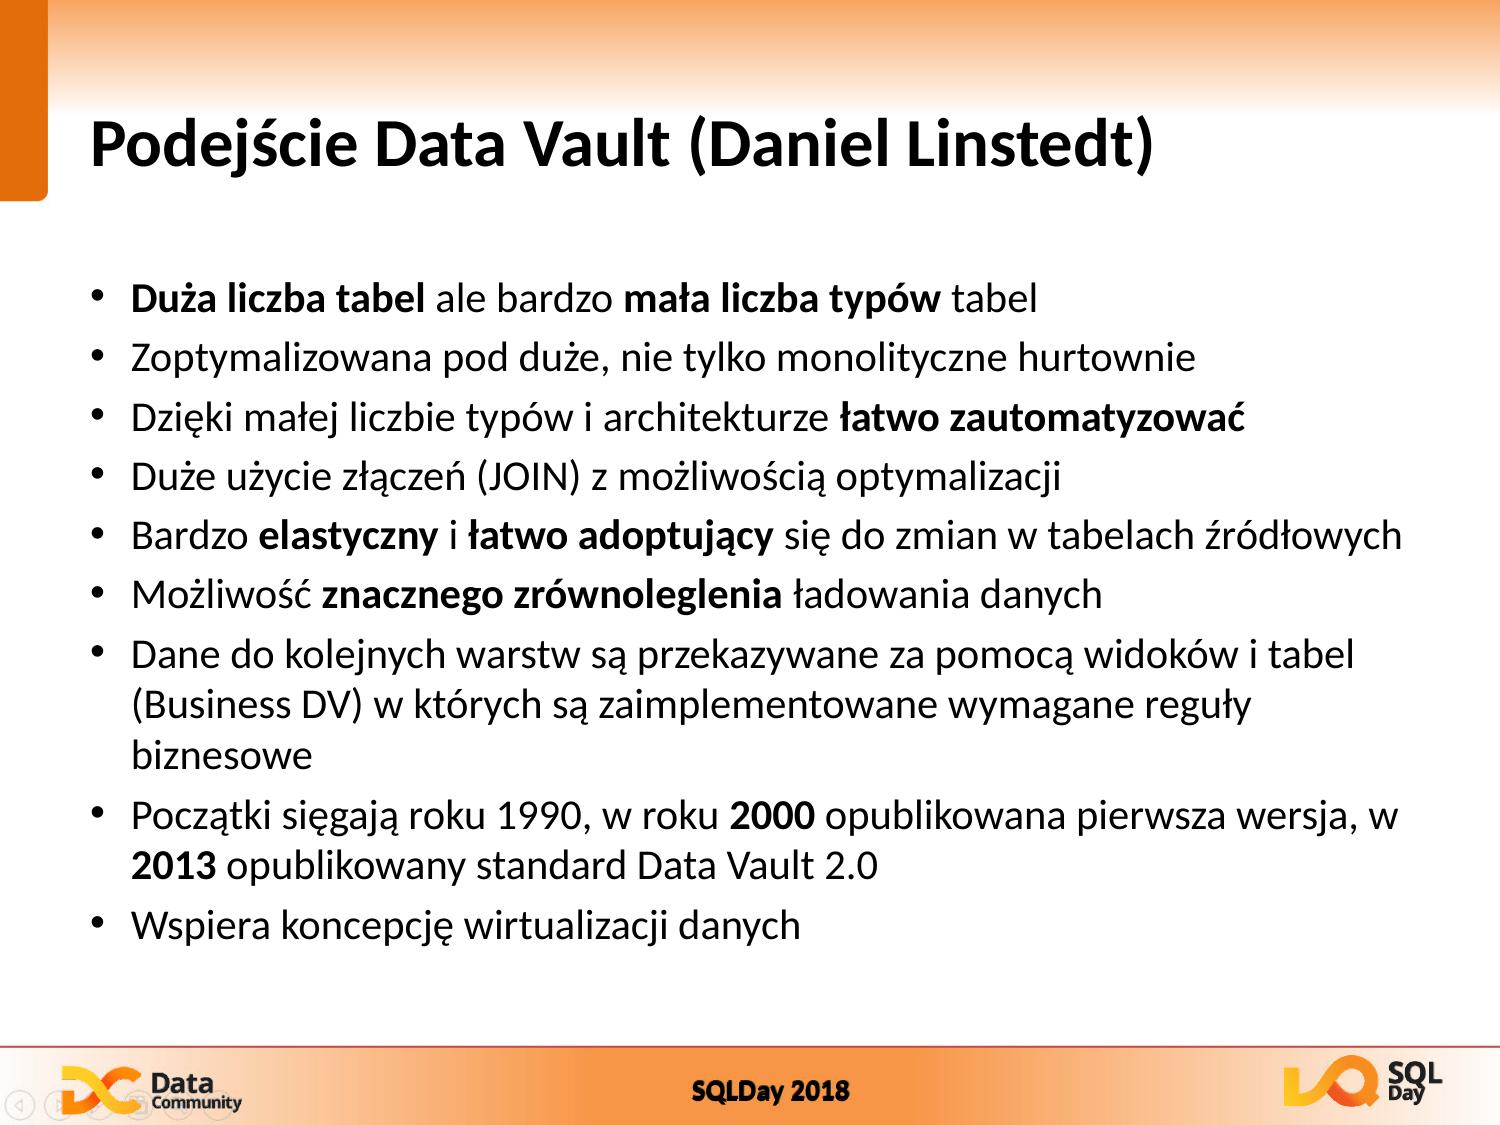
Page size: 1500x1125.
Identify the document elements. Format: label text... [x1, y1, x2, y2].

list Duża liczba tabel ale bardzo mała liczba typów tabel Zoptymalizowana pod duże, nie tylko monolityczne hurtownie Dzięki małej liczbie typów i architekturze łatwo zautomatyzować Duże użycie złączeń (JOIN) z możliwością optymalizacji Bardzo elastyczny i łatwo adoptujący się do zmian w tabelach źródłowych Możliwość znacznego zrównoleglenia ładowania danych Dane do kolejnych warstw są przekazywane za pomocą widoków i tabel (Business DV) w których są zaimplementowane wymagane reguły biznesowe Początki sięgają roku 1990, w roku 2000 opublikowana pierwsza wersja, w 2013 opublikowany standard Data Vault 2.0 Wspiera koncepcję wirtualizacji danych [75, 262, 1425, 1005]
title Podejście Data Vault (Daniel Linstedt) [75, 45, 1425, 233]
picture [0, 0, 1500, 1125]
